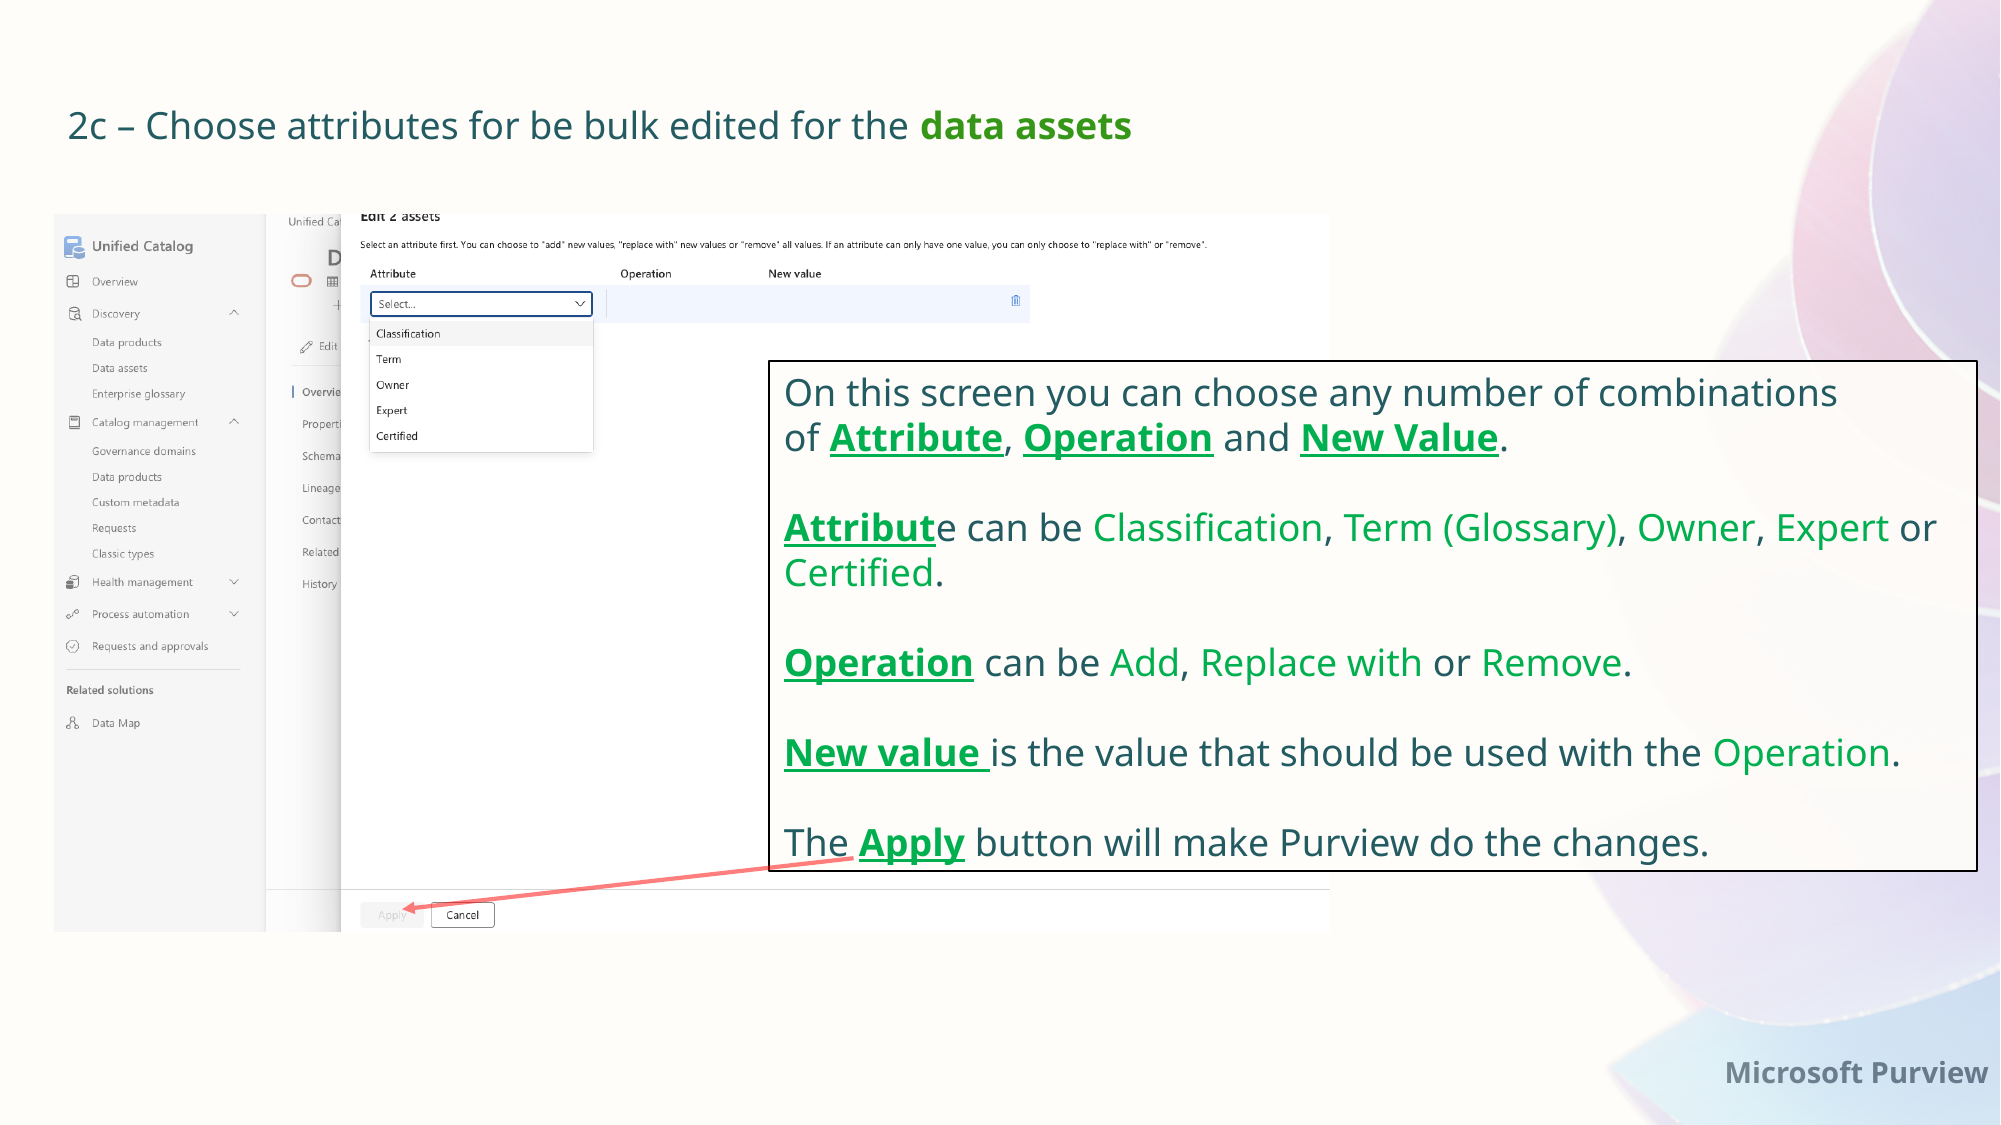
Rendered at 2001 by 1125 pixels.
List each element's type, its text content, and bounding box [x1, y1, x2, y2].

picture [54, 214, 1330, 932]
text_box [401, 858, 854, 910]
text_box 2c – Choose attributes for be bulk edited for the data assets [52, 94, 1148, 155]
text_box On this screen you can choose any number of combinations of Attribute, Operation and New Value. Attribute can be Classification, Term (Glossary), Owner, Expert or Certified. Operation can be Add, Replace with or Remove. New value is the value that should be used with the Operation. The Apply button will make Purview do the changes. [1330, 361, 1977, 871]
